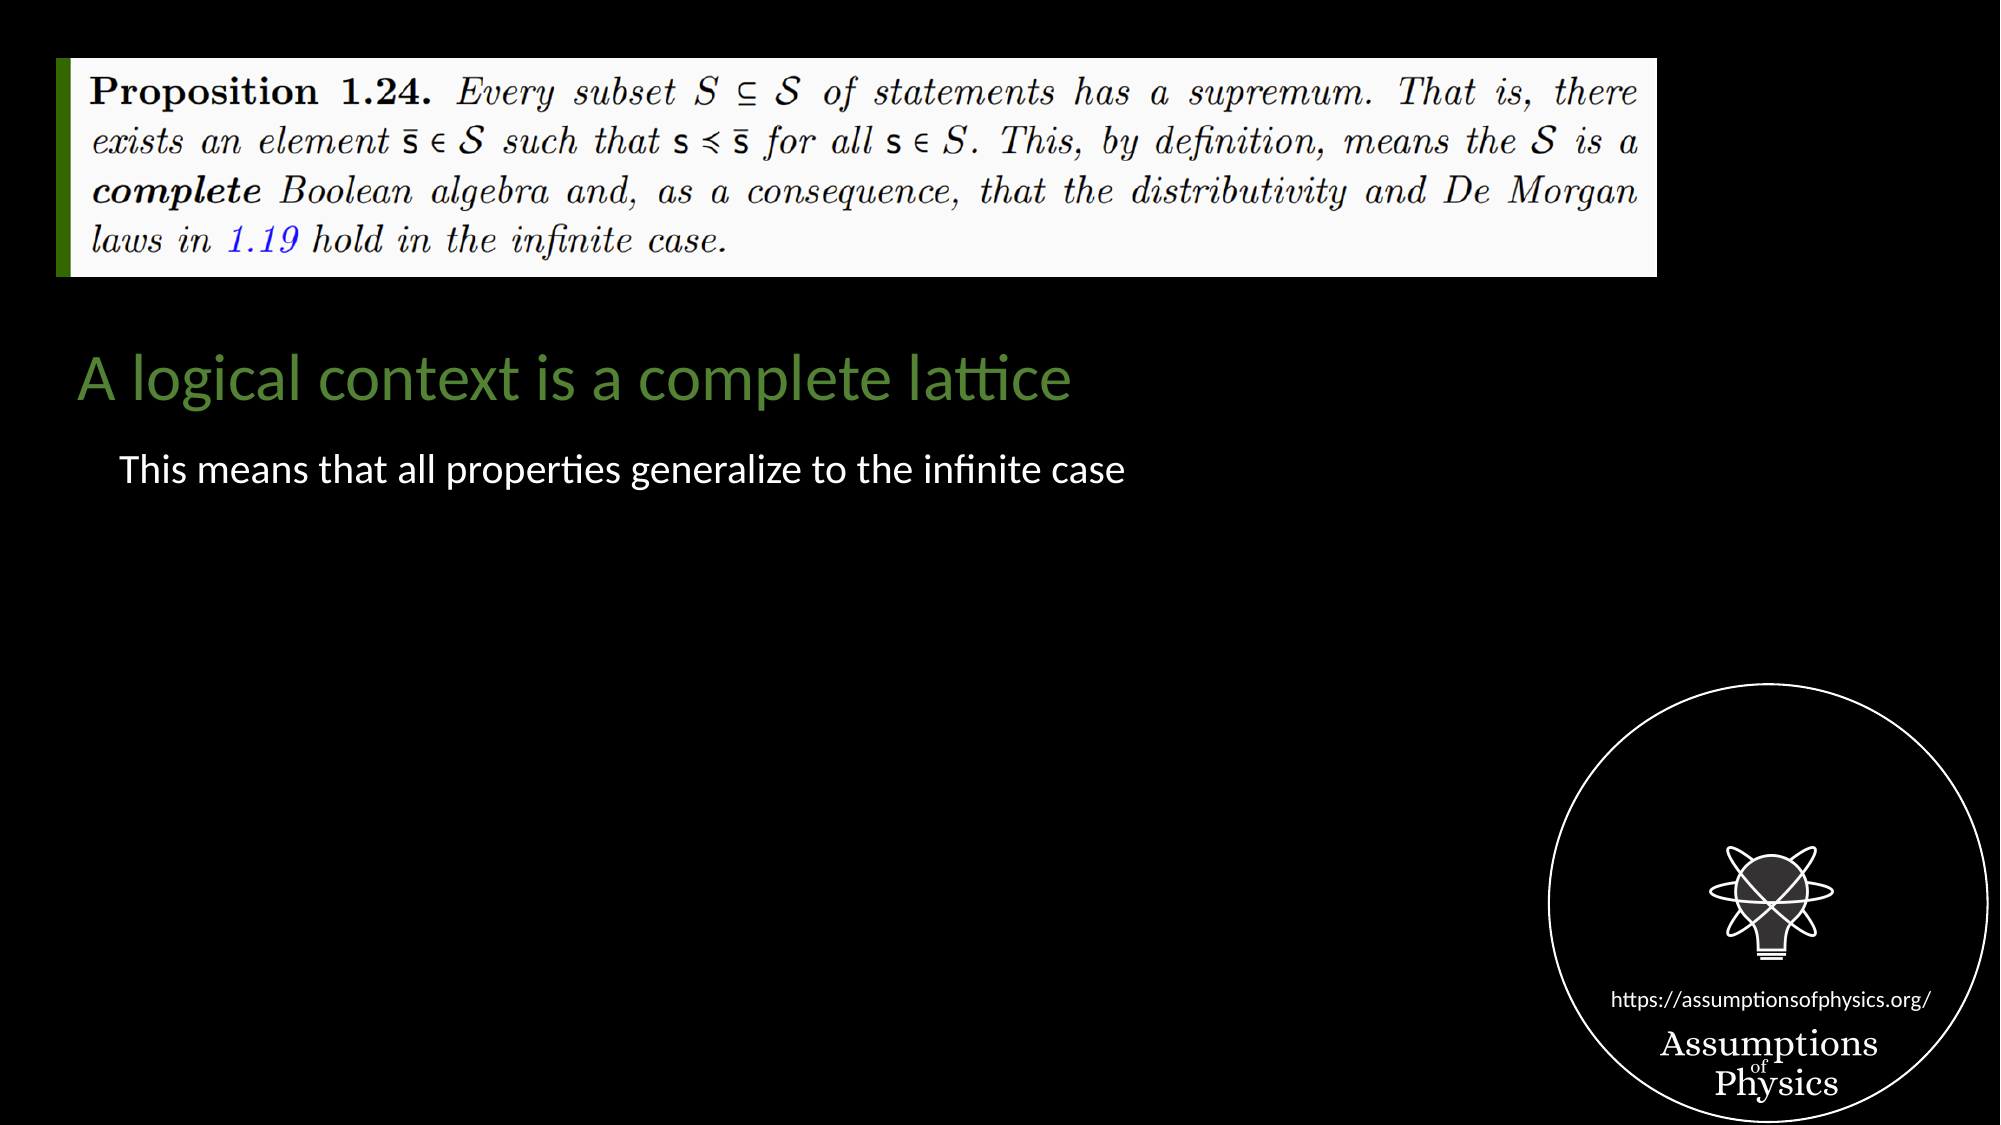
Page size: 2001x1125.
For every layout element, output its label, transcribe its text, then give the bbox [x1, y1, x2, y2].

picture [1660, 1029, 1877, 1103]
picture [1709, 846, 1834, 960]
text_box A logical context is a complete lattice [62, 326, 1089, 422]
picture [56, 58, 1657, 277]
text_box This means that all properties generalize to the infinite case [104, 434, 1477, 499]
